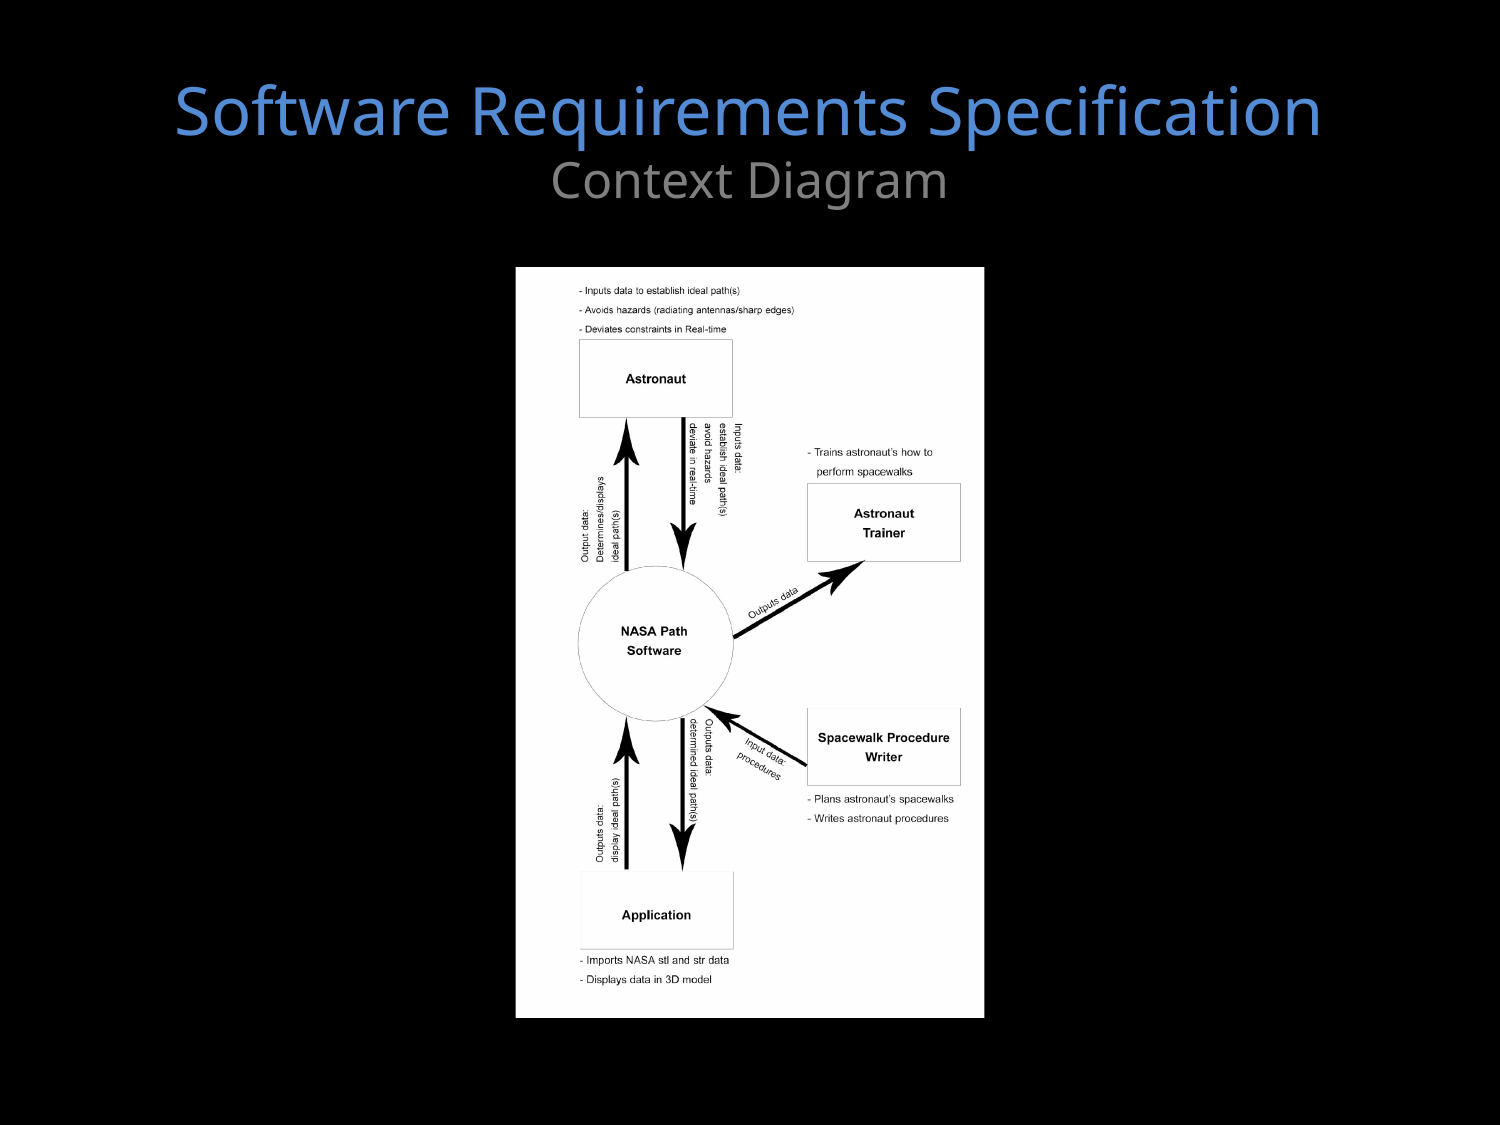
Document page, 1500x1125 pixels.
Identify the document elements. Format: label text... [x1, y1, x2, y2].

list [515, 266, 985, 1018]
title Software Requirements Specification Context Diagram [75, 45, 1425, 233]
